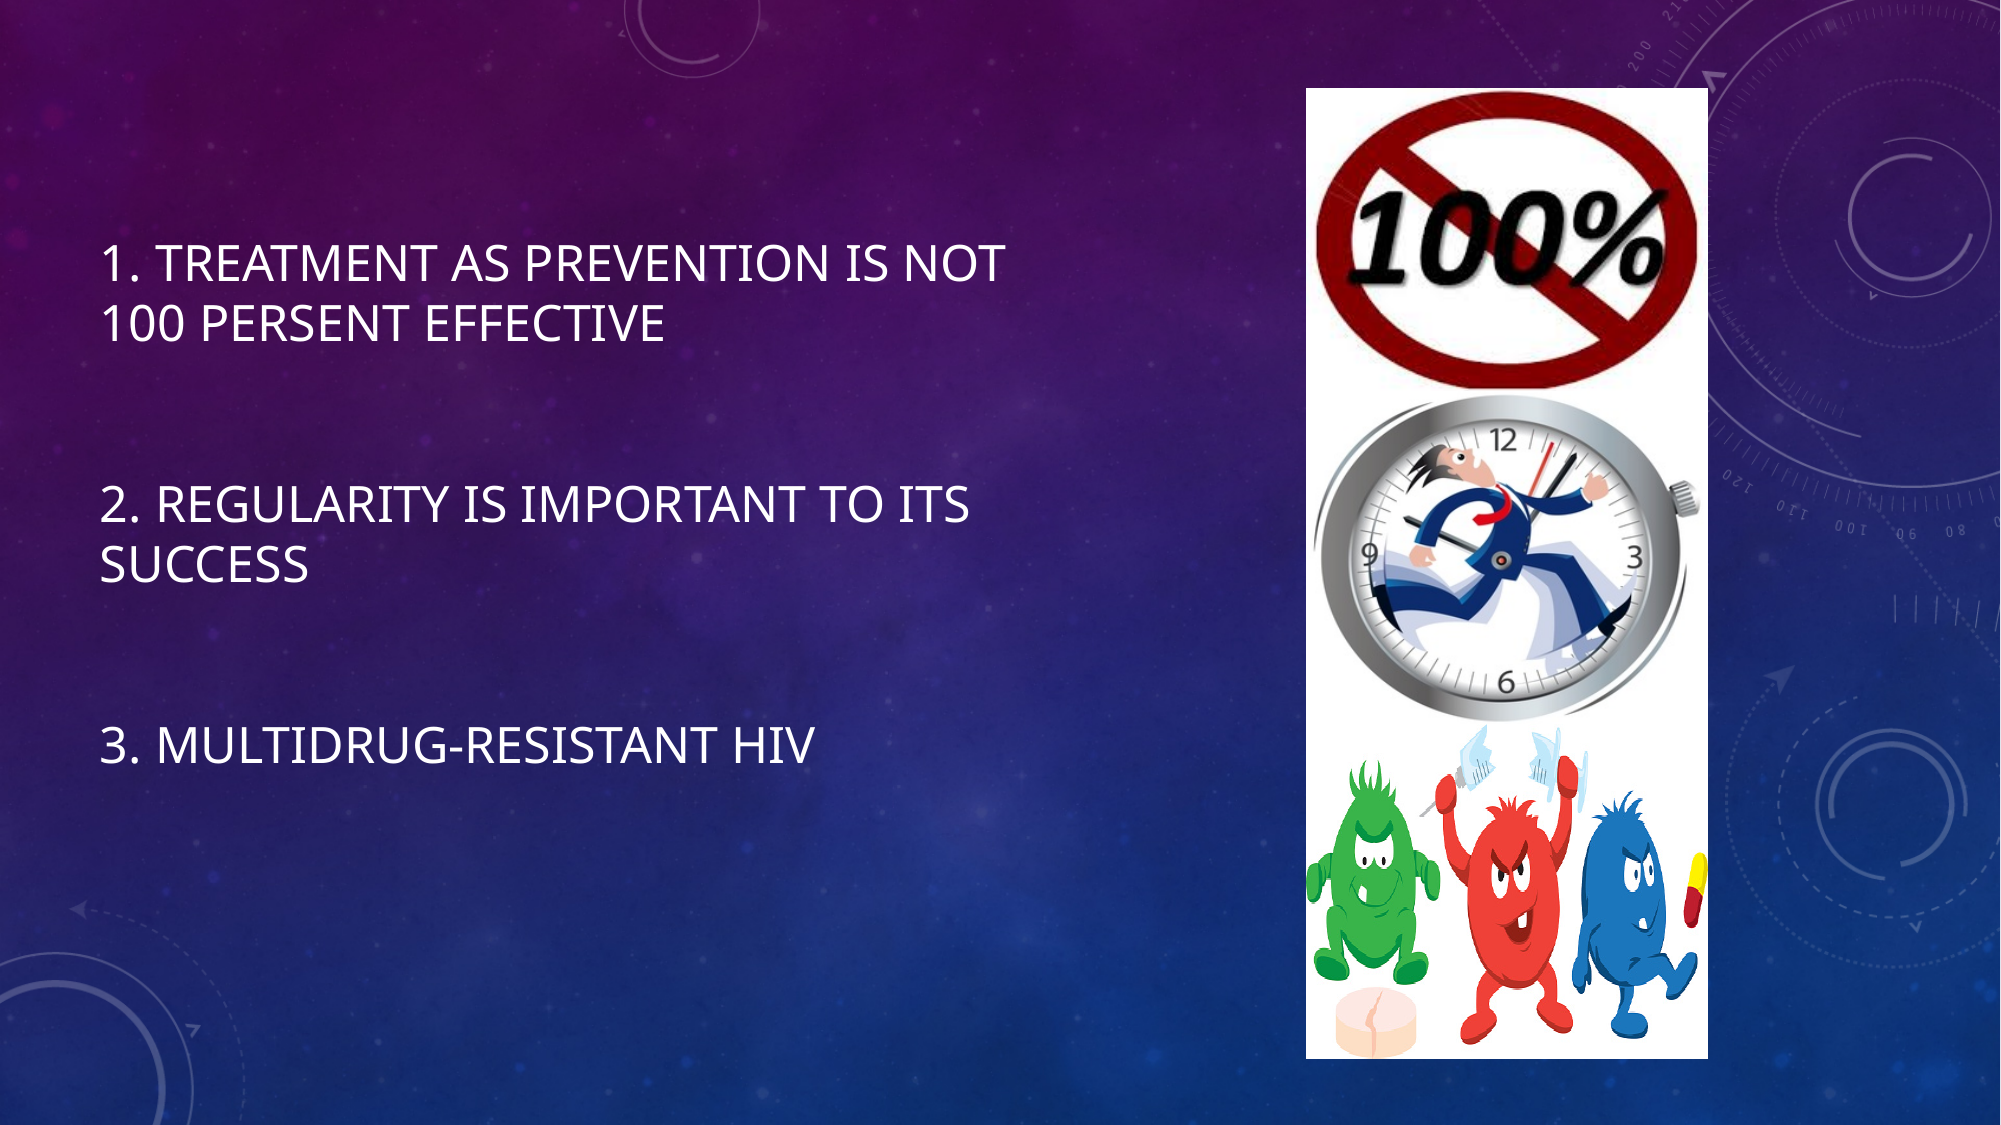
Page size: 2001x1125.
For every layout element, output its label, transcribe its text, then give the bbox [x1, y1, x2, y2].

picture [0, 0, 2001, 1125]
title 1. Treatment as prevention is not 100 persent effective 2. Regularity is important to its success 3. Multidrug-resistant HIV [85, 220, 1114, 784]
